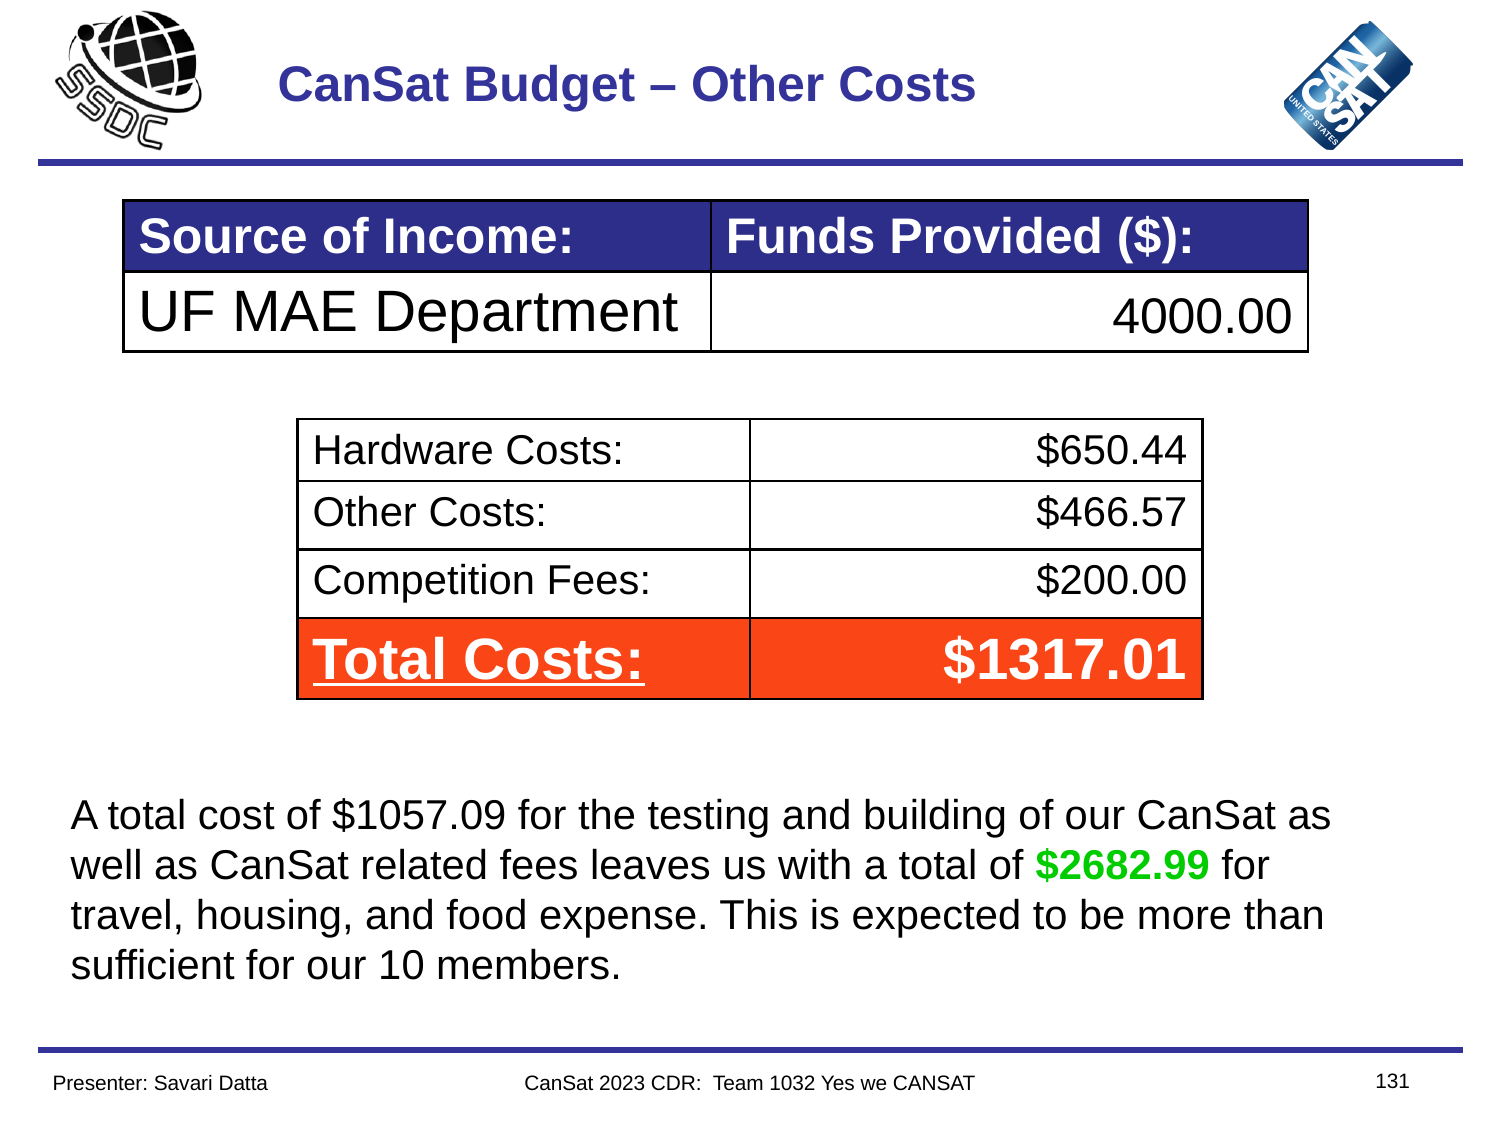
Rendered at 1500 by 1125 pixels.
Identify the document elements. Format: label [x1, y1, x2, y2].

picture [1284, 21, 1413, 150]
footer [450, 1062, 1050, 1103]
slide_number [1312, 1059, 1425, 1100]
text_box [37, 1062, 413, 1103]
table_header [751, 420, 1201, 480]
table_header [712, 202, 1307, 270]
table_cell [751, 551, 1201, 617]
table_cell [299, 482, 749, 548]
table_cell [299, 619, 749, 698]
table_cell [299, 551, 749, 617]
table_cell [712, 273, 1307, 350]
table_cell [125, 273, 710, 350]
title [262, 12, 1150, 150]
table_cell [751, 482, 1201, 548]
table_cell [751, 619, 1201, 698]
table_header [125, 202, 710, 270]
picture [10, 7, 263, 153]
table_header [299, 420, 749, 480]
text_box [55, 780, 1376, 996]
